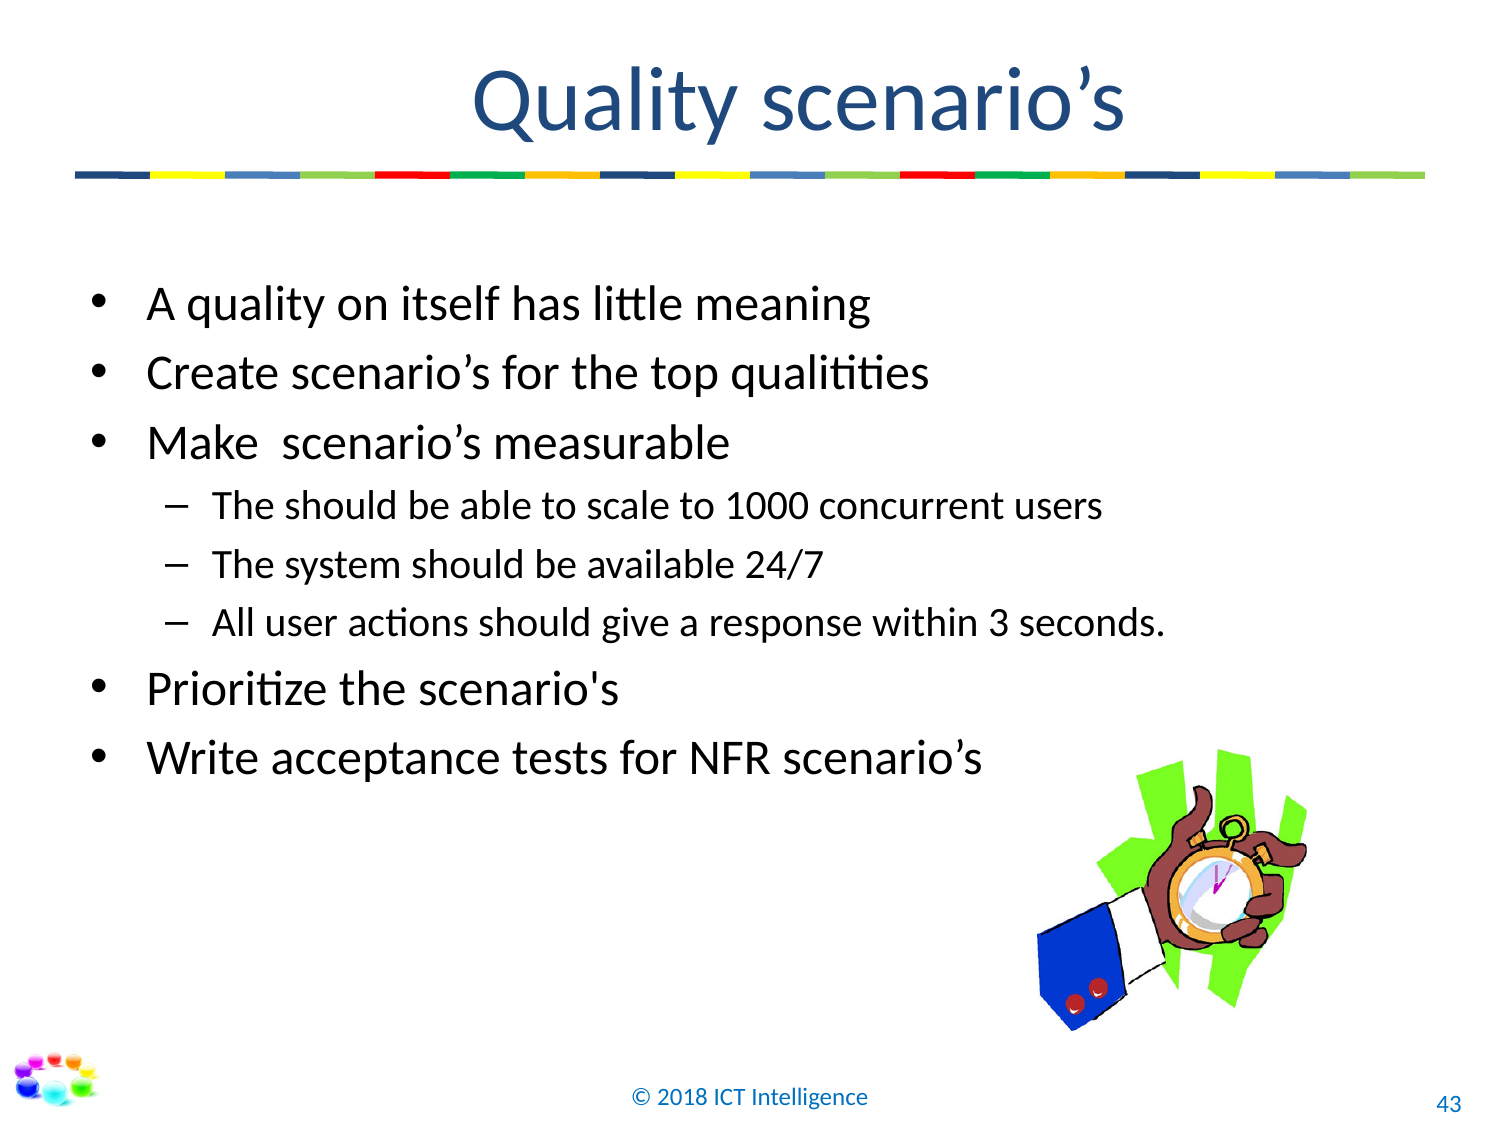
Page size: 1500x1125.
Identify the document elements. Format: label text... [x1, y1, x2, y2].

title Quality scenario’s [125, 24, 1475, 163]
slide_number 43 [1376, 1087, 1477, 1117]
picture [1037, 749, 1307, 1031]
footer © 2018 ICT Intelligence [392, 1074, 1108, 1117]
picture [0, 1034, 113, 1125]
list A quality on itself has little meaning Create scenario’s for the top qualitities Make scenario’s measurable The should be able to scale to 1000 concurrent users The system should be available 24/7 All user actions should give a response within 3 seconds. Prioritize the scenario's Write acceptance tests for NFR scenario’s [75, 262, 1425, 1005]
